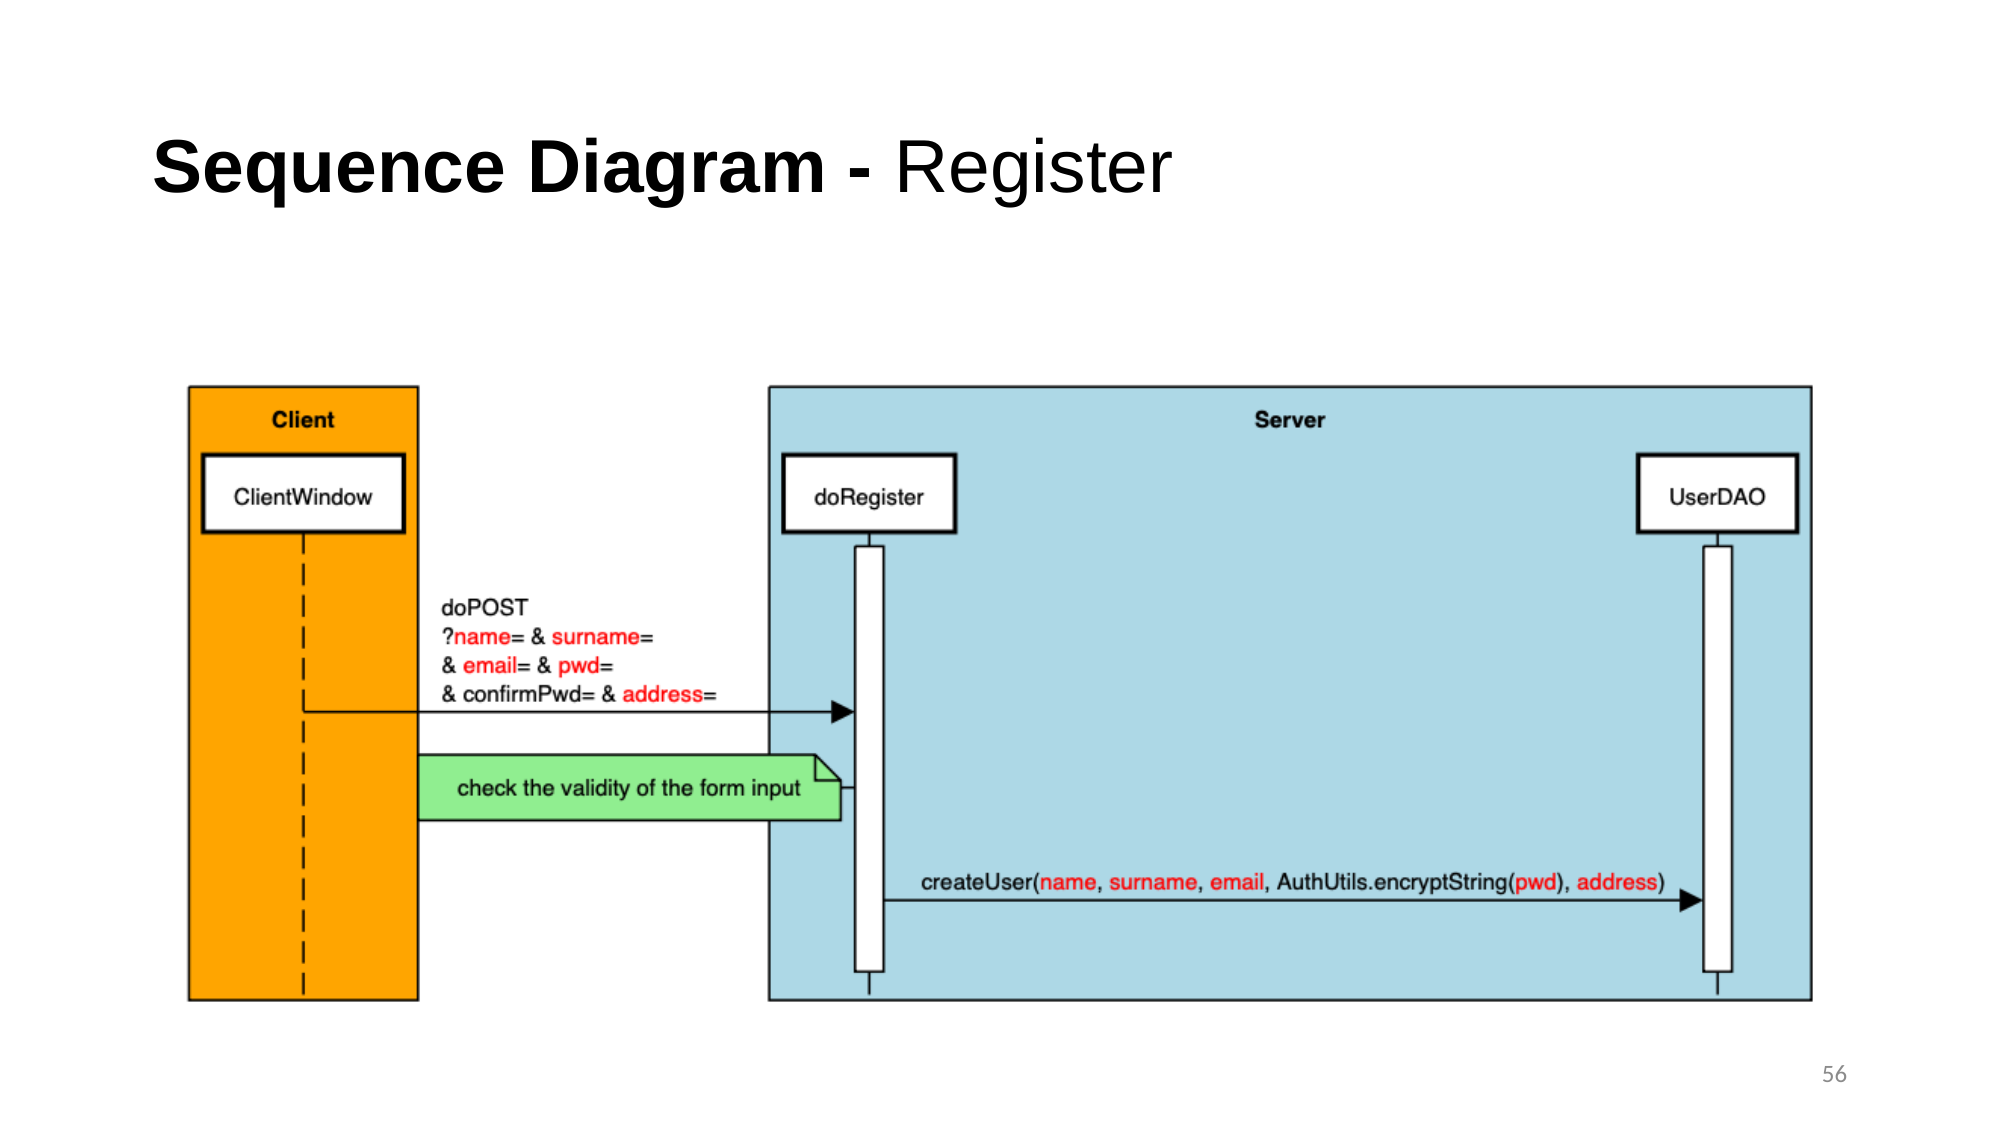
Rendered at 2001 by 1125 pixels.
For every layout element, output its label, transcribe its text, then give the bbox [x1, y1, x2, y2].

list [174, 353, 1825, 1014]
title Sequence Diagram - Register [137, 59, 1863, 278]
slide_number 56 [1412, 1042, 1863, 1103]
